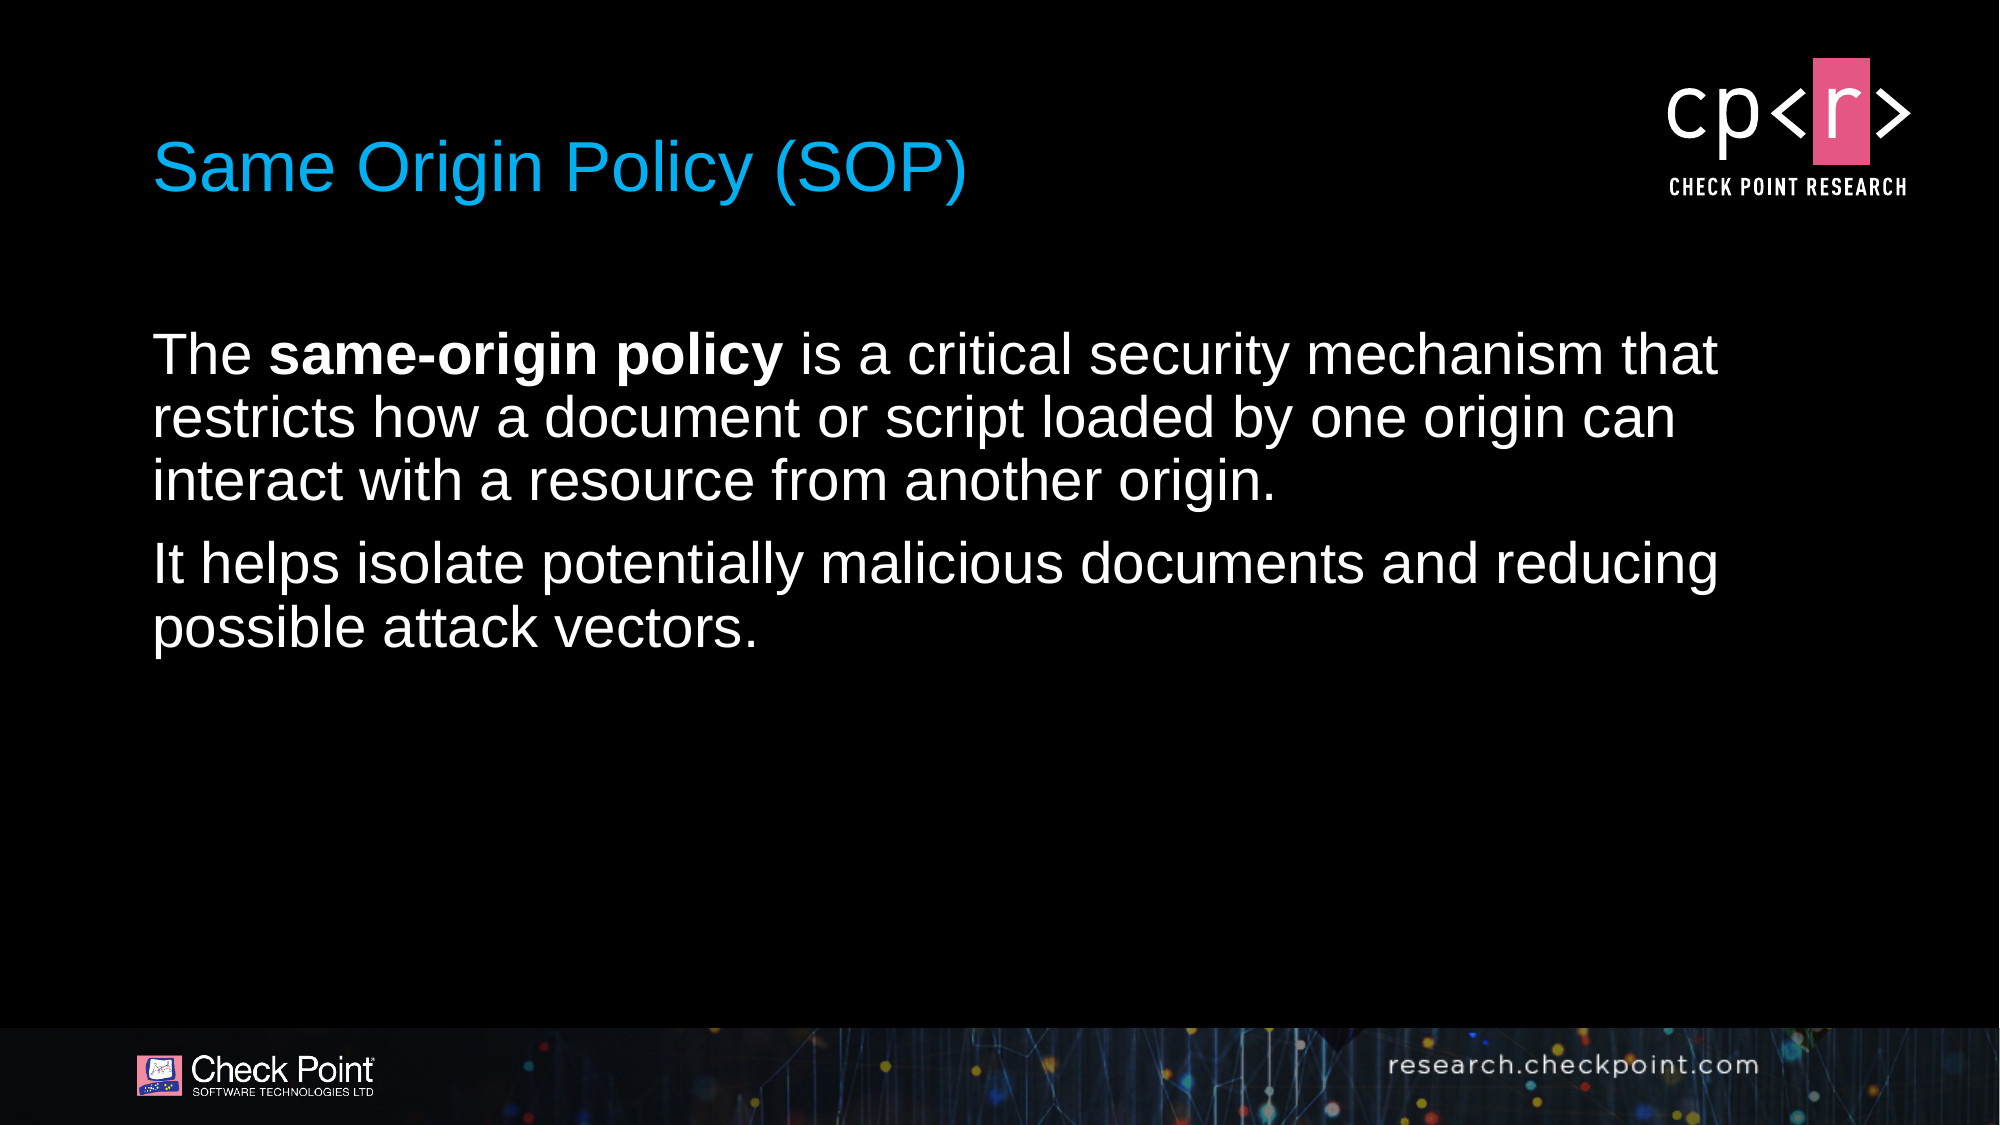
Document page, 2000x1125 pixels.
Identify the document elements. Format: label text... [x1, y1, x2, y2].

list The same-origin policy is a critical security mechanism that restricts how a document or script loaded by one origin can interact with a resource from another origin. It helps isolate potentially malicious documents and reducing possible attack vectors. [137, 316, 1862, 992]
picture [0, 1028, 2000, 1125]
title Same Origin Policy (SOP) [137, 59, 1862, 278]
